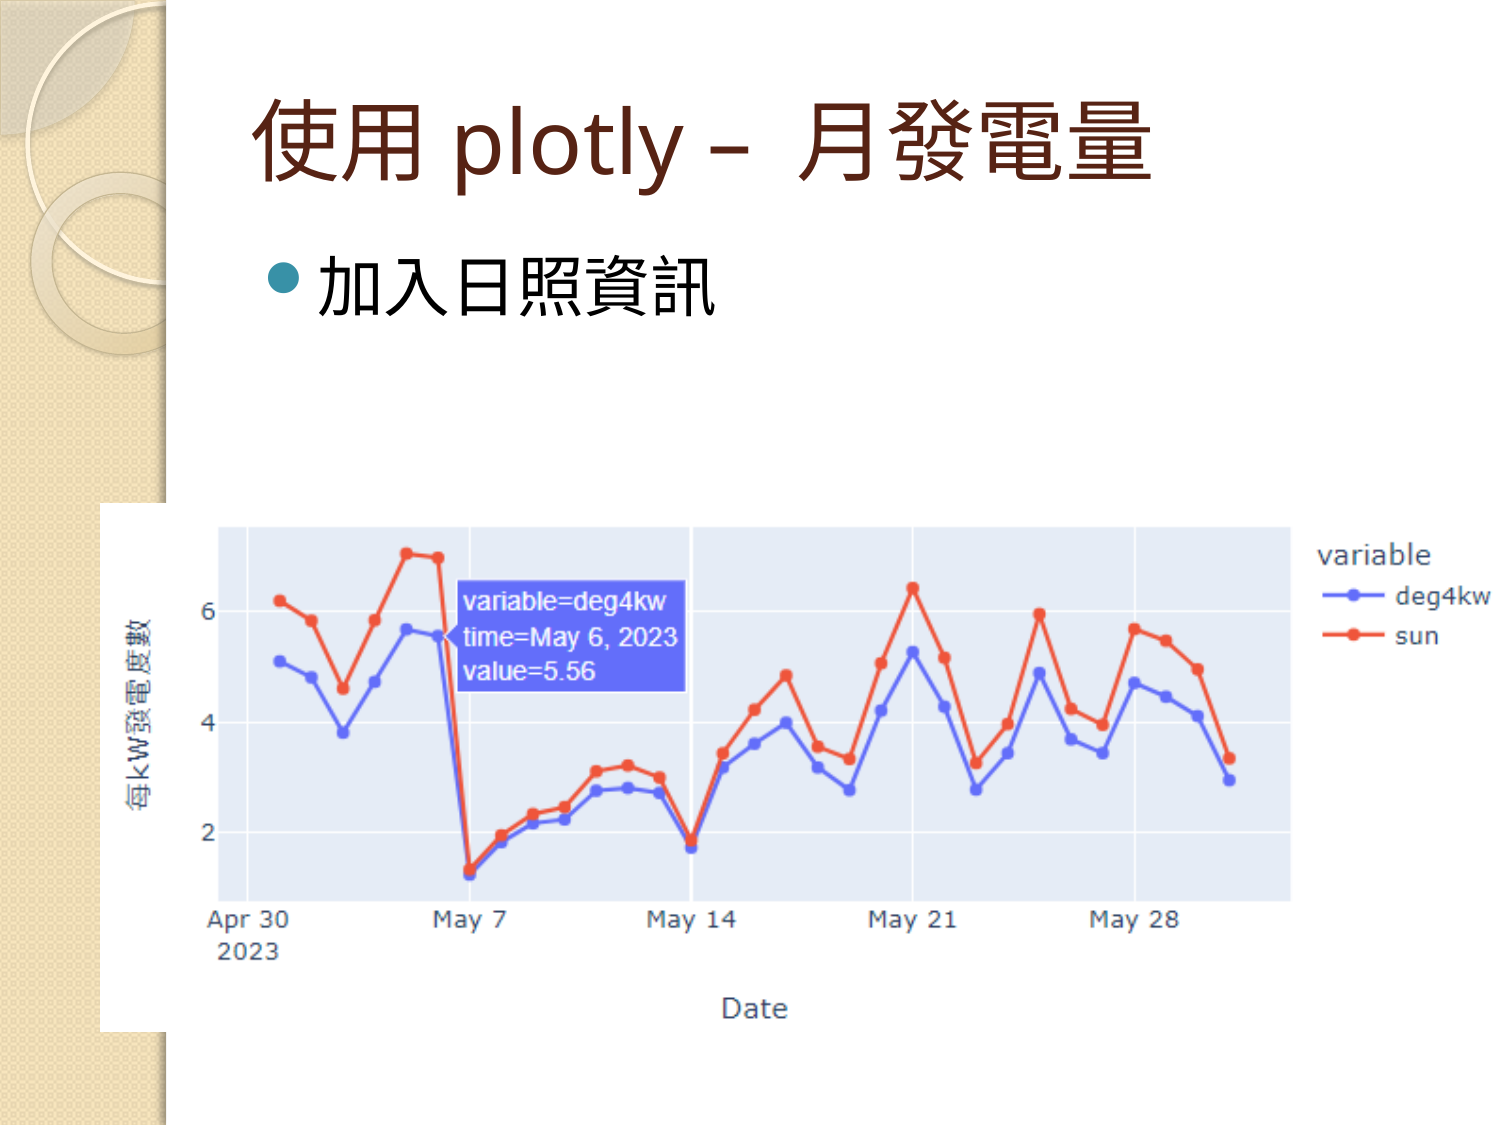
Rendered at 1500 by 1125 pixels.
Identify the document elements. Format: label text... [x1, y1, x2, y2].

list 加入日照資訊 [235, 237, 1466, 500]
picture [100, 503, 1500, 1032]
title 使用plotly – 月發電量 [235, 45, 1466, 233]
